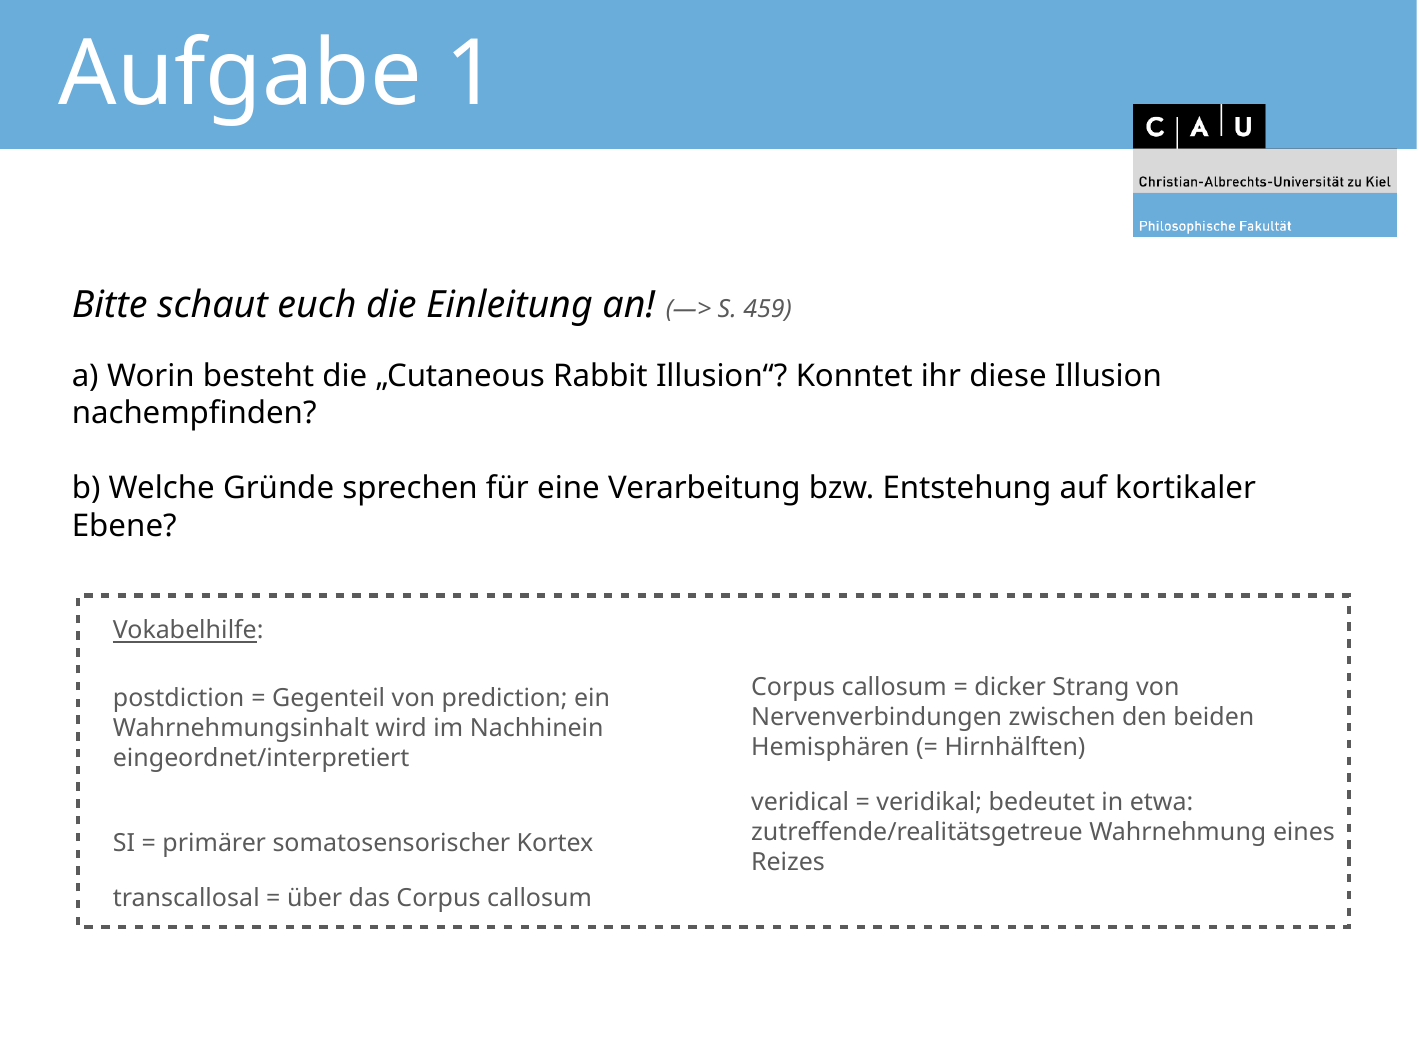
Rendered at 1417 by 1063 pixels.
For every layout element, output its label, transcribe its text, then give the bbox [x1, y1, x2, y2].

text_box [78, 595, 1349, 928]
text_box Vokabelhilfe: postdiction = Gegenteil von prediction; ein Wahrnehmungsinhalt wird im Nachhinein eingeordnet/interpretiert SI = primärer somatosensorischer Kortex transcallosal = über das Corpus callosum [105, 606, 795, 919]
text_box Corpus callosum = dicker Strang von Nervenverbindungen zwischen den beiden Hemisphären (= Hirnhälften) veridical = veridikal; bedeutet in etwa: zutreffende/realitätsgetreue Wahrnehmung eines Reizes [743, 662, 1360, 883]
picture [1133, 104, 1397, 237]
title Aufgabe 1 [0, 0, 1180, 136]
text_box Bitte schaut euch die Einleitung an! (—> S. 459) a) Worin besteht die „Cutaneous Rabbit Illusion“? Konntet ihr diese Illusion nachempfinden? b) Welche Gründe sprechen für eine Verarbeitung bzw. Entstehung auf kortikaler Ebene? [64, 272, 1360, 588]
